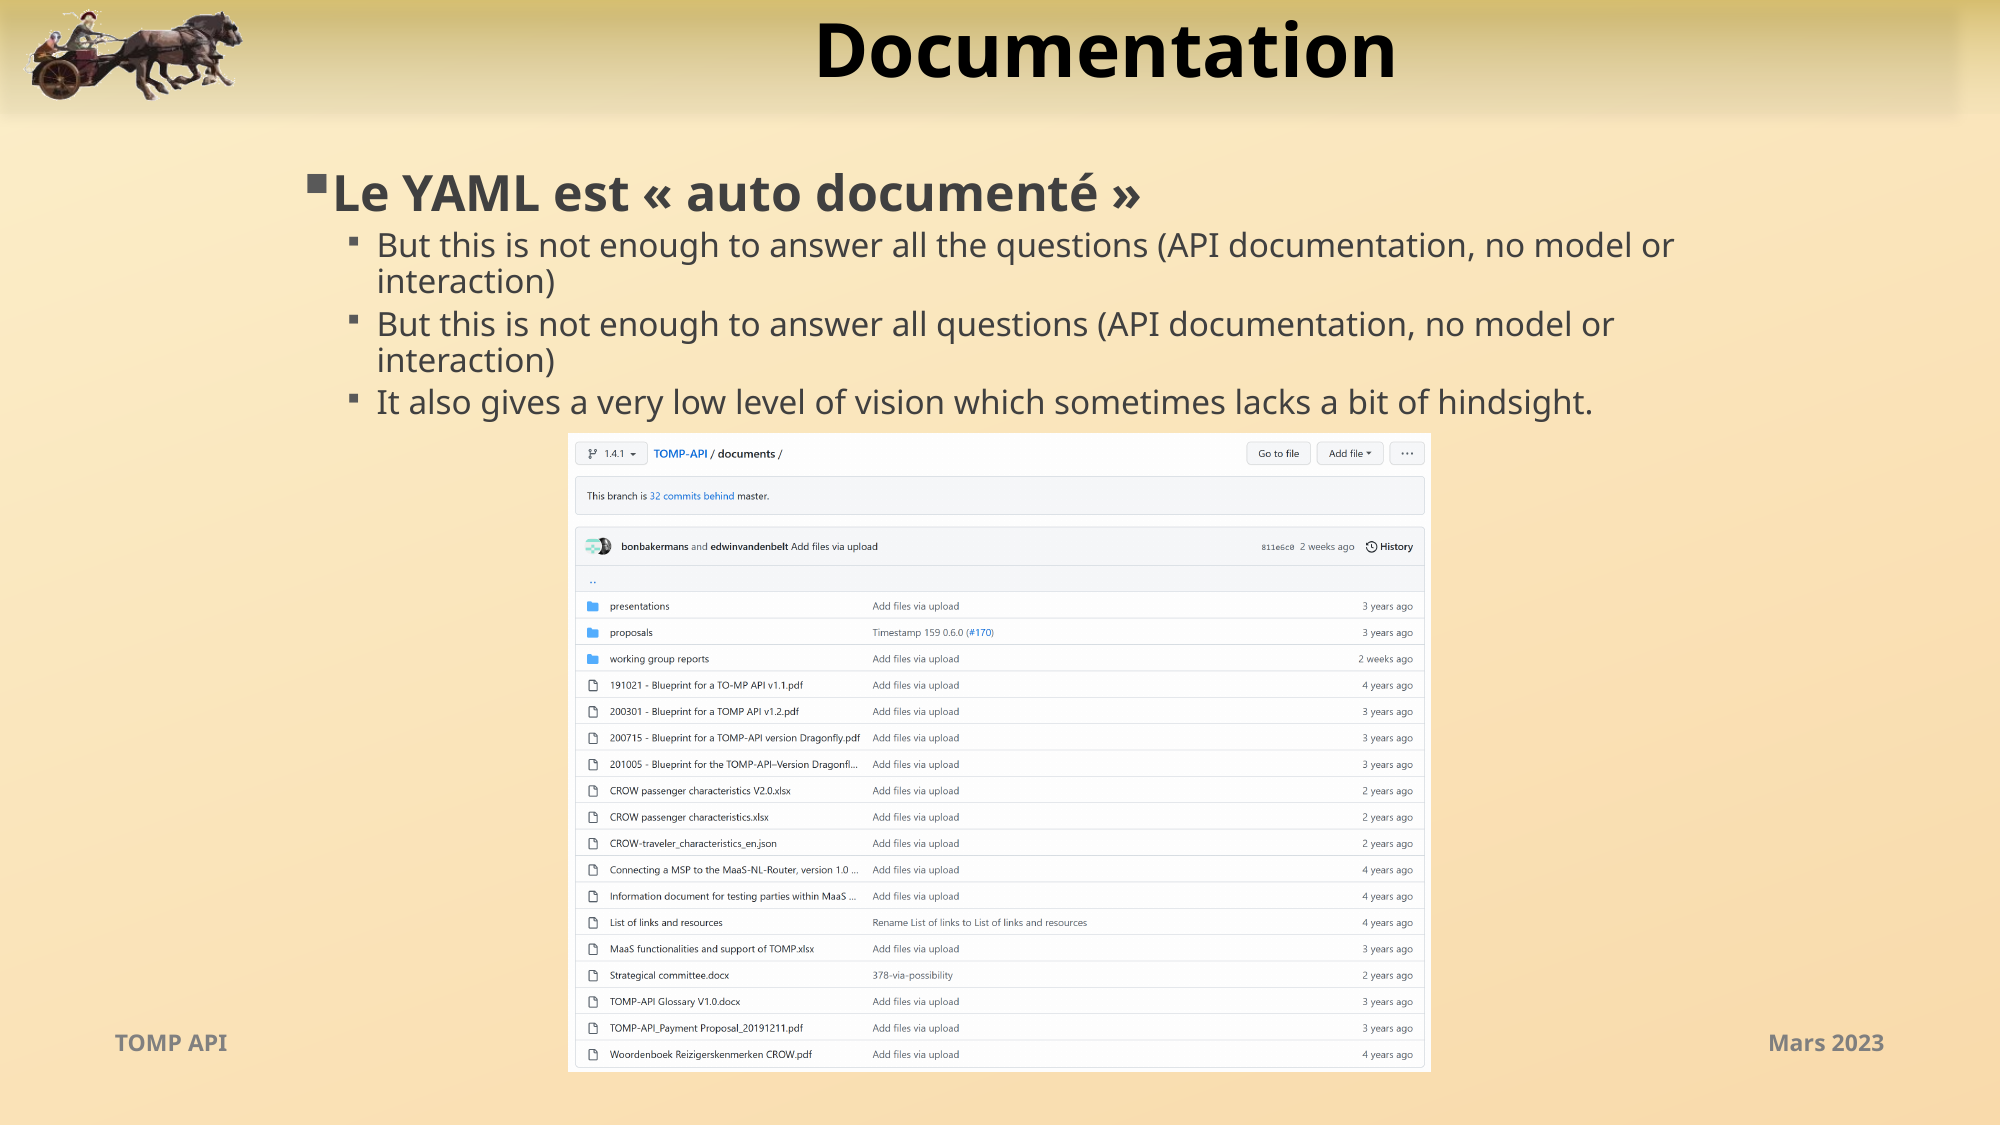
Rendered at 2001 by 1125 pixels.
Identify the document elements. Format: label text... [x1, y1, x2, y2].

footer TOMP API [99, 1012, 563, 1073]
picture [23, 9, 244, 102]
slide_number Mars 2023 [1437, 1012, 1900, 1073]
title Documentation [283, 0, 1930, 91]
list Le YAML est « auto documenté » But this is not enough to answer all the questions (API documentation, no model or interaction) But this is not enough to answer all questions (API documentation, no model or interaction) It also gives a very low level of vision which sometimes lacks a bit of hindsight. [279, 160, 1697, 1047]
picture [568, 433, 1432, 1073]
